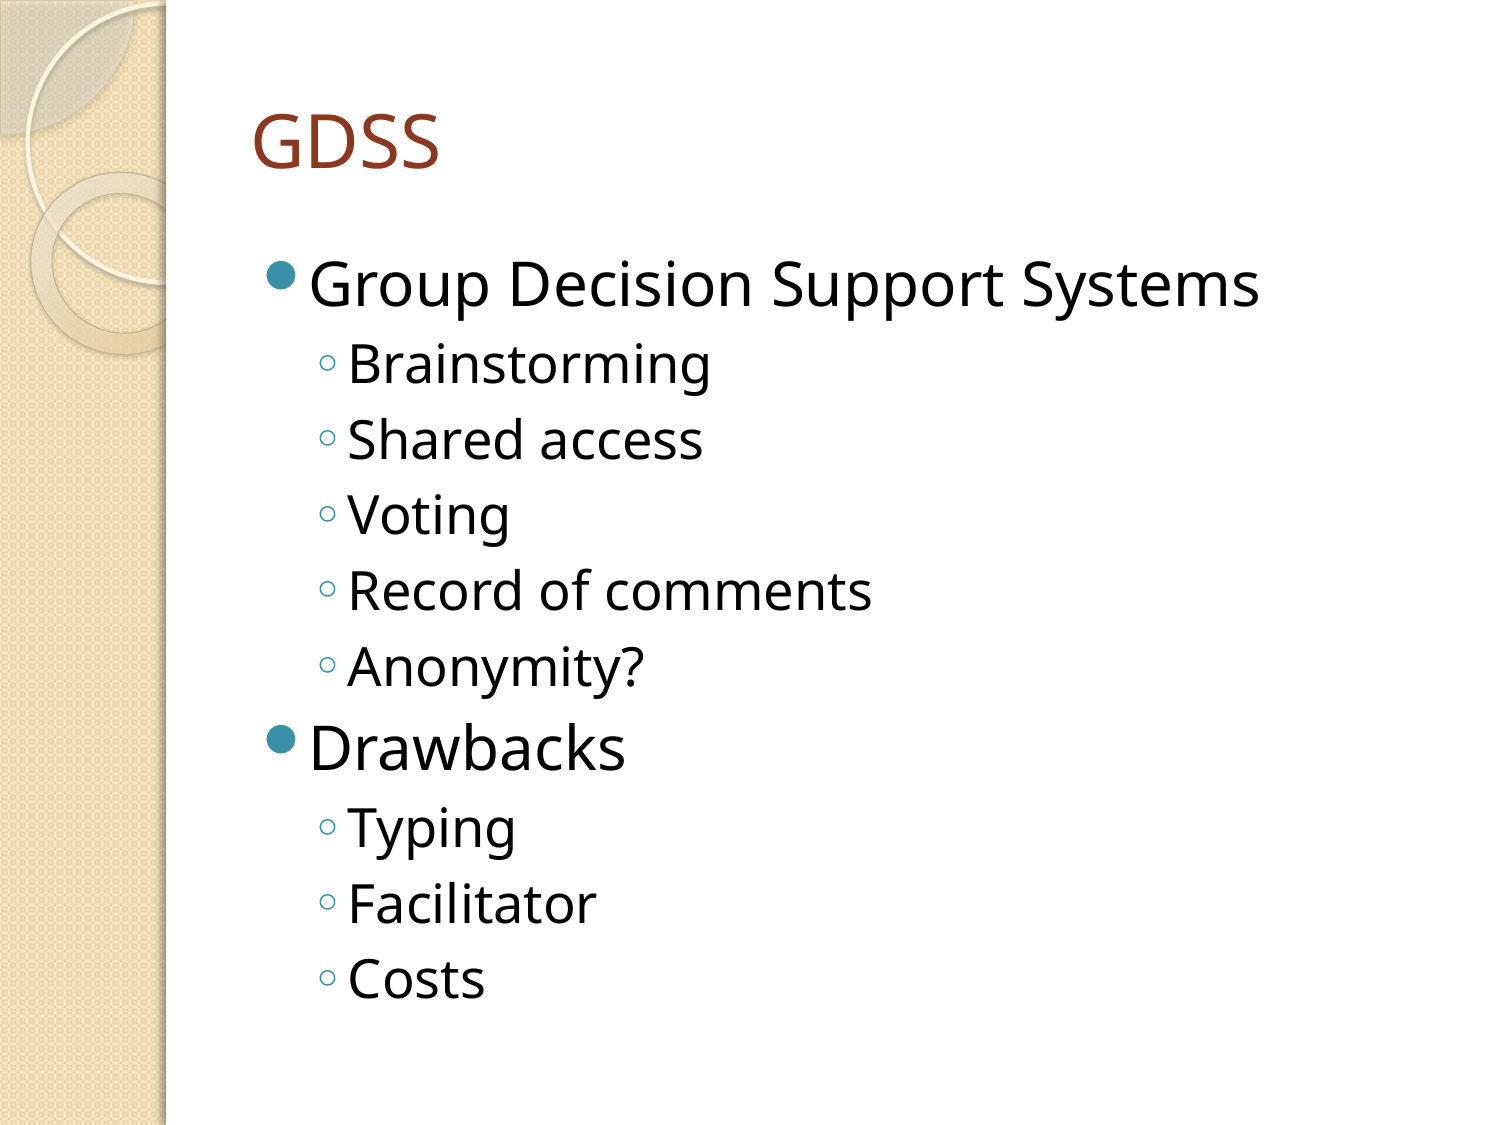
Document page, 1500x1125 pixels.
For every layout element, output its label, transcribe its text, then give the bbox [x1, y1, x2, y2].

list Group Decision Support Systems Brainstorming Shared access Voting Record of comments Anonymity? Drawbacks Typing Facilitator Costs [235, 237, 1466, 1025]
title GDSS [235, 45, 1466, 233]
